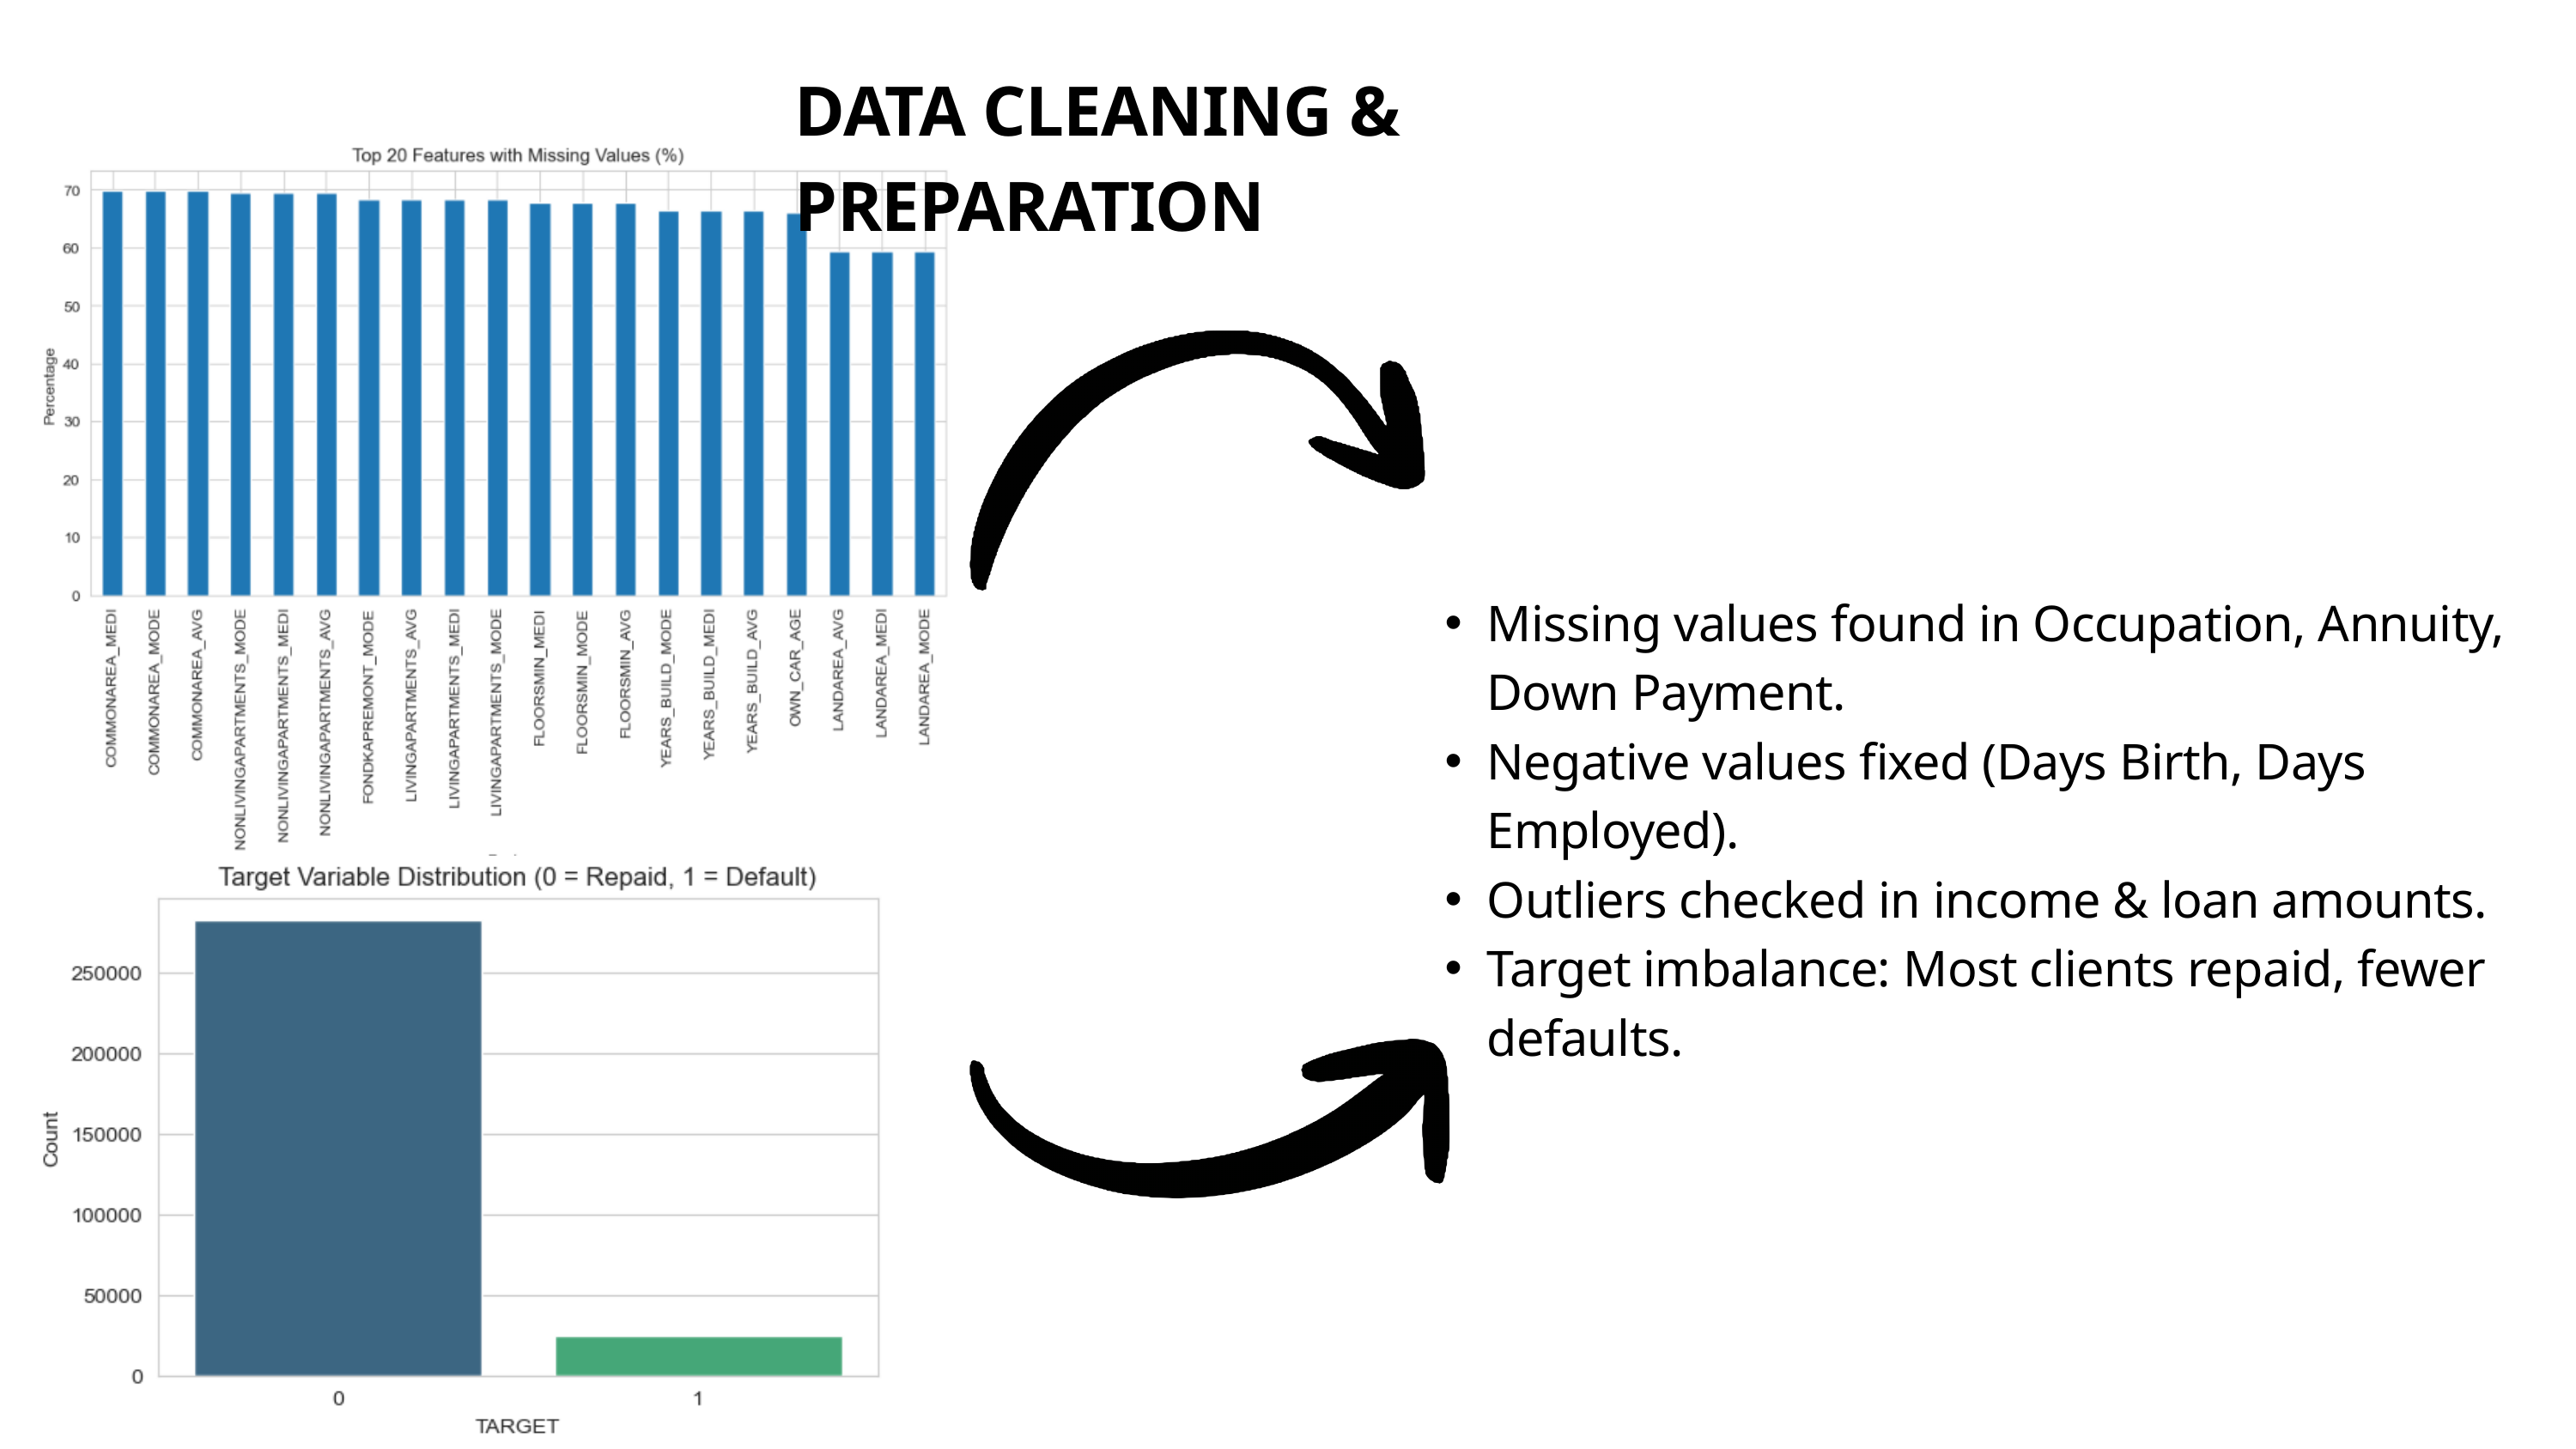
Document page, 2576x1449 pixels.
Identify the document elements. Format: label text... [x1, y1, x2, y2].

text_box [969, 330, 1425, 591]
text_box [28, 144, 970, 856]
text_box Missing values found in Occupation, Annuity, Down Payment. Negative values fixed (Days Birth, Days Employed). Outliers checked in income & loan amounts. Target imbalance: Most clients repaid, fewer defaults. [1402, 582, 2576, 1136]
text_box [969, 1039, 1450, 1198]
text_box DATA CLEANING & PREPARATION [794, 53, 1831, 246]
text_box [28, 856, 892, 1449]
